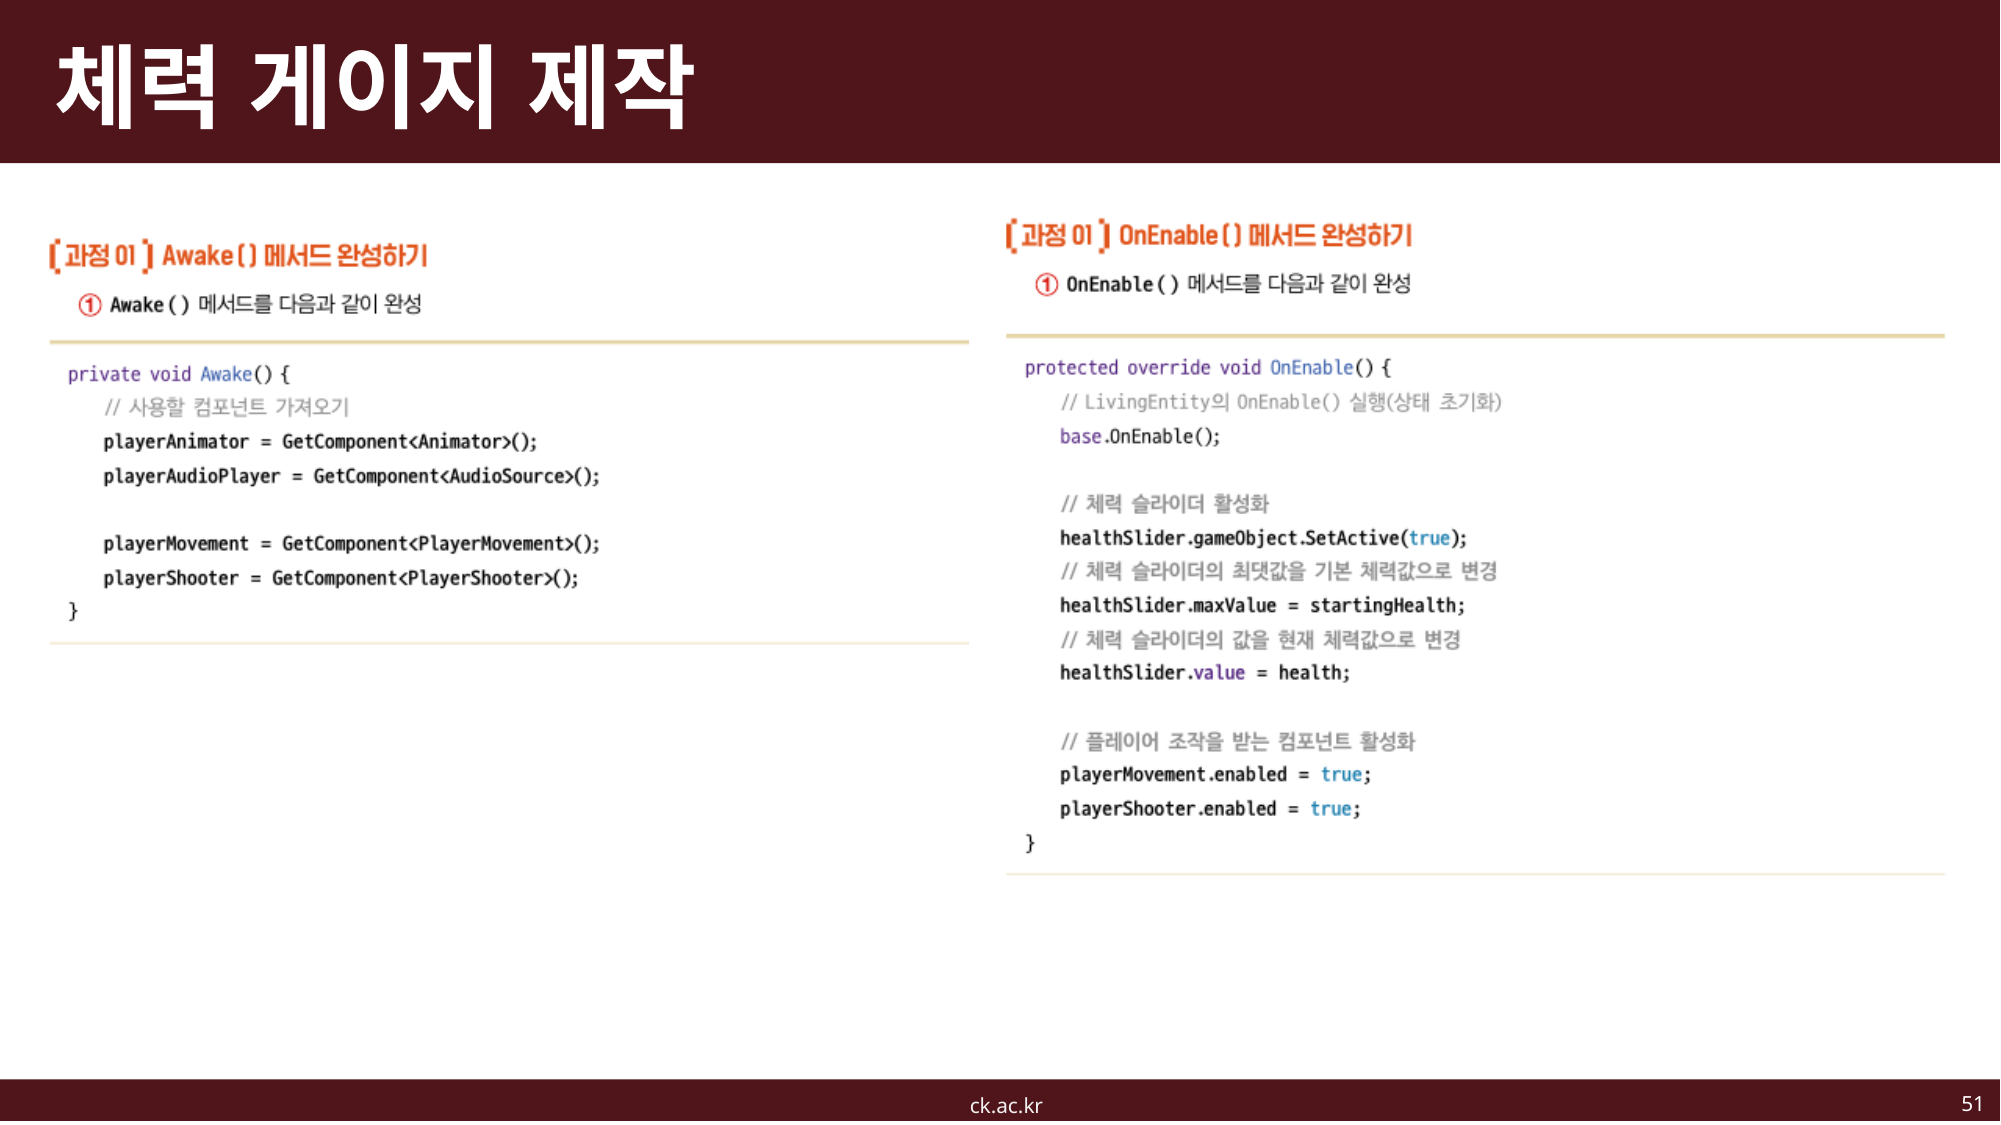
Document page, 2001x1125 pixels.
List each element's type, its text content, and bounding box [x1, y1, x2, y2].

footer ck.ac.kr [949, 1084, 1064, 1125]
slide_number 51 [1911, 1083, 2000, 1125]
picture [23, 209, 1956, 891]
title 체력 게이지 제작 [39, 34, 1289, 149]
